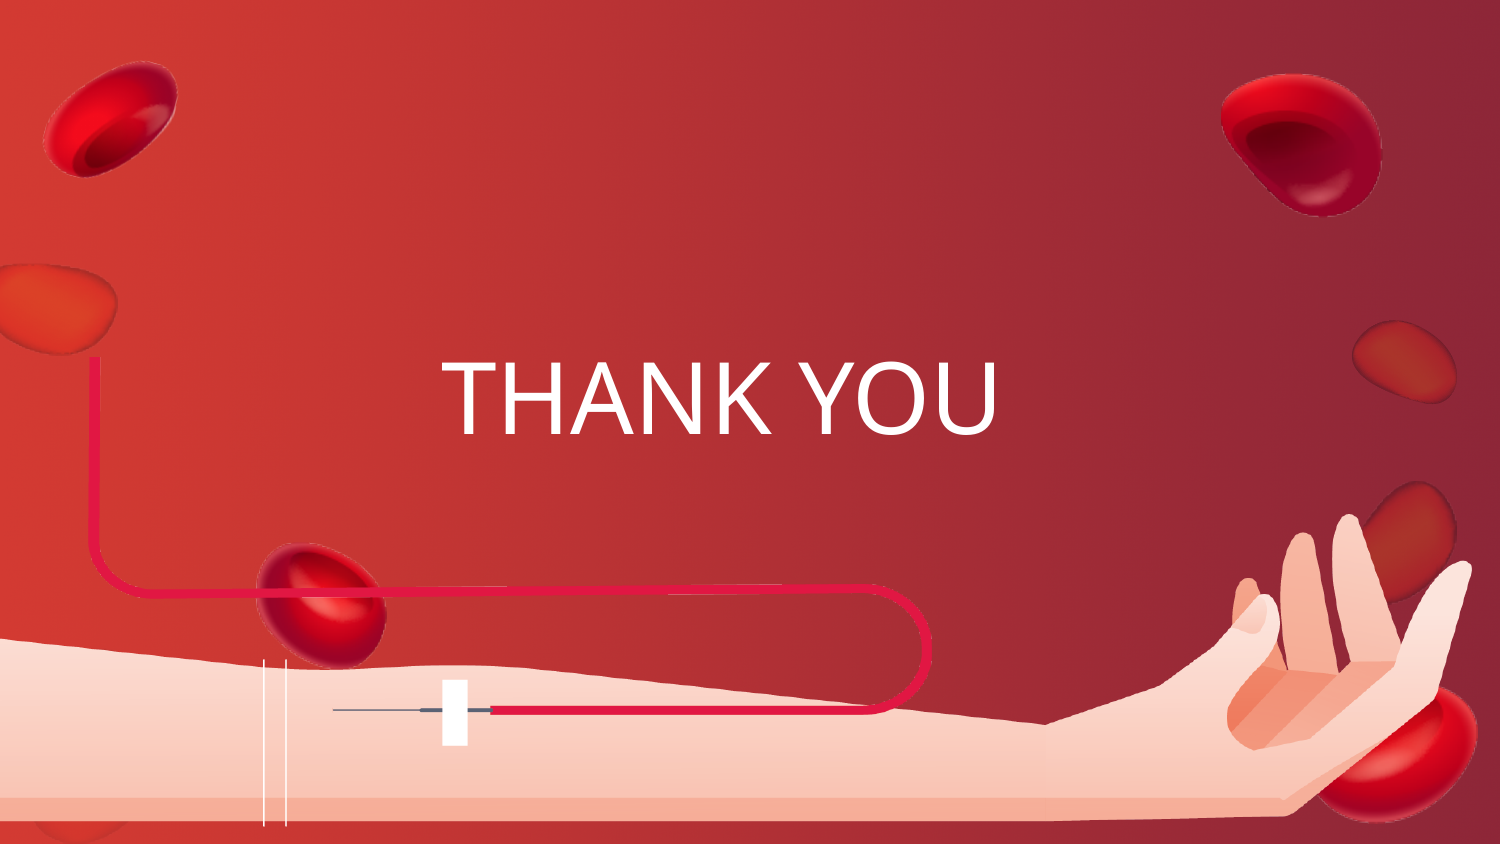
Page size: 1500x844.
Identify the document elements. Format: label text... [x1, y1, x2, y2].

picture [0, 0, 1500, 844]
title THANK YOU [90, 347, 1355, 355]
